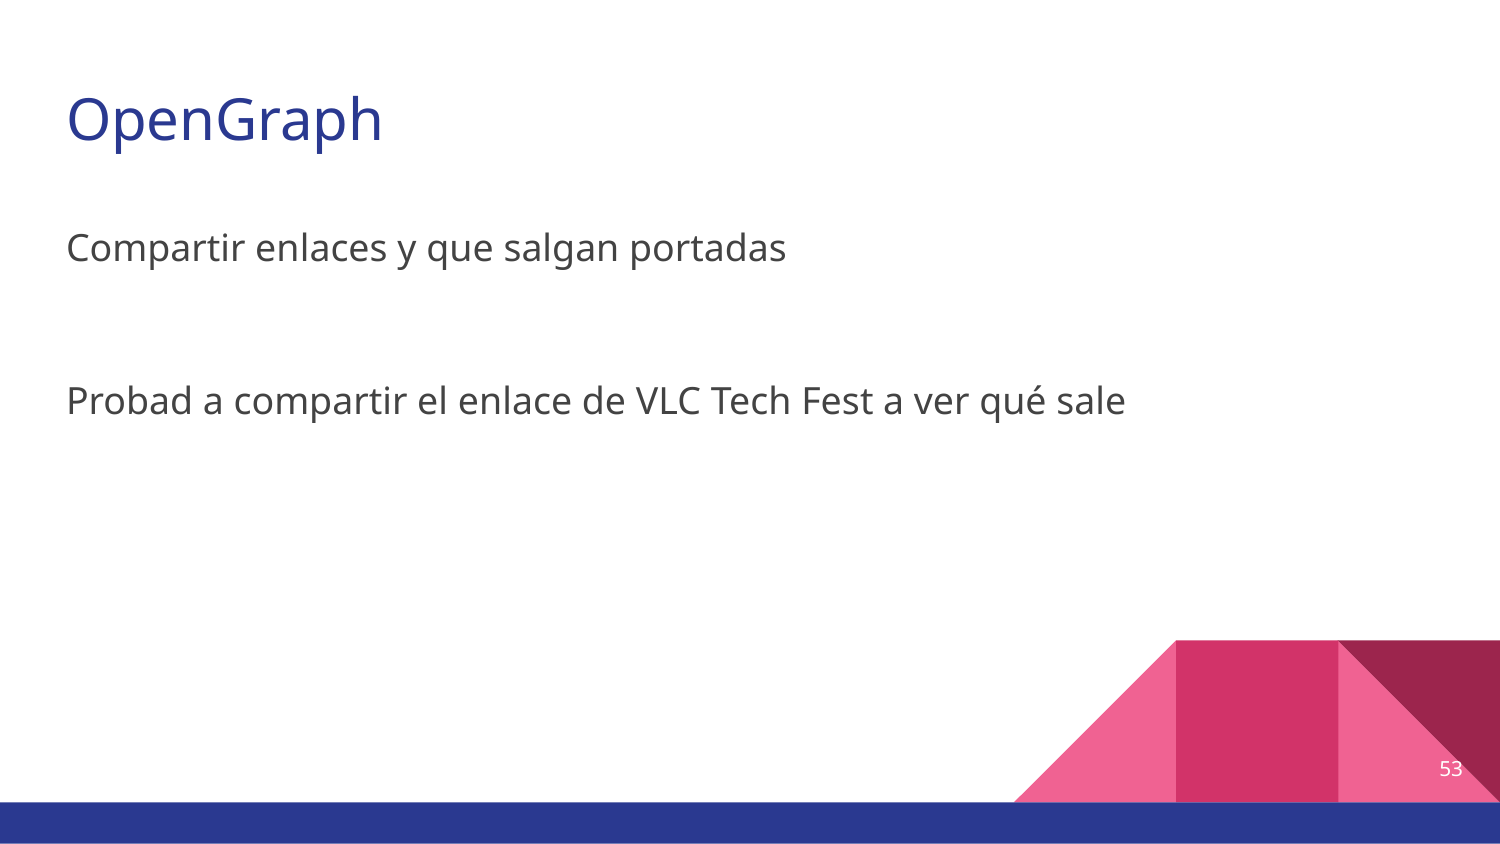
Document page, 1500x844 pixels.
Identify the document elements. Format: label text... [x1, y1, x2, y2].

slide_number 53 [1387, 738, 1478, 803]
list Compartir enlaces y que salgan portadas Probad a compartir el enlace de VLC Tech Fest a ver qué sale [51, 201, 1449, 750]
title OpenGraph [51, 67, 1449, 167]
